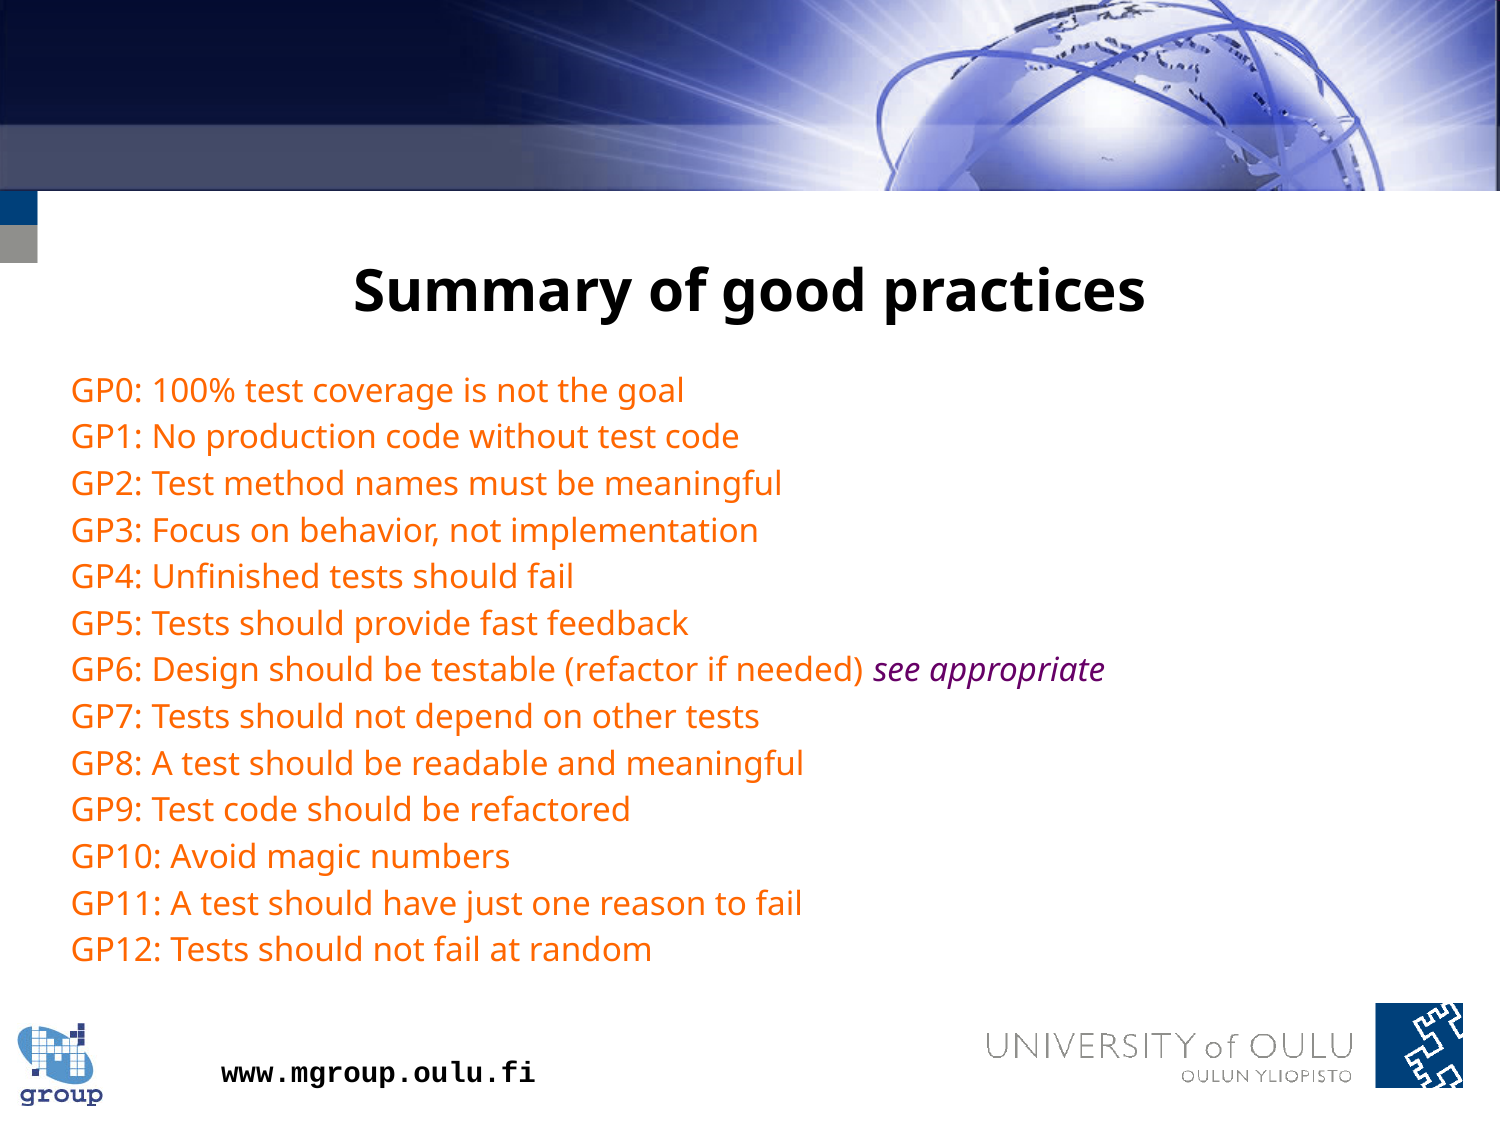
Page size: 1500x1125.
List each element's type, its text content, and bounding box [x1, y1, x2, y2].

subtitle GP0: 100% test coverage is not the goal GP1: No production code without test code GP2: Test method names must be meaningful GP3: Focus on behavior, not implementation GP4: Unfinished tests should fail GP5: Tests should provide fast feedback GP6: Design should be testable (refactor if needed) see appropriate GP7: Tests should not depend on other tests GP8: A test should be readable and meaningful GP9: Test code should be refactored GP10: Avoid magic numbers GP11: A test should have just one reason to fail GP12: Tests should not fail at random [55, 361, 1454, 606]
picture [987, 1003, 1463, 1088]
picture [0, 0, 1500, 263]
title Summary of good practices [112, 194, 1388, 361]
picture [17, 1023, 103, 1106]
